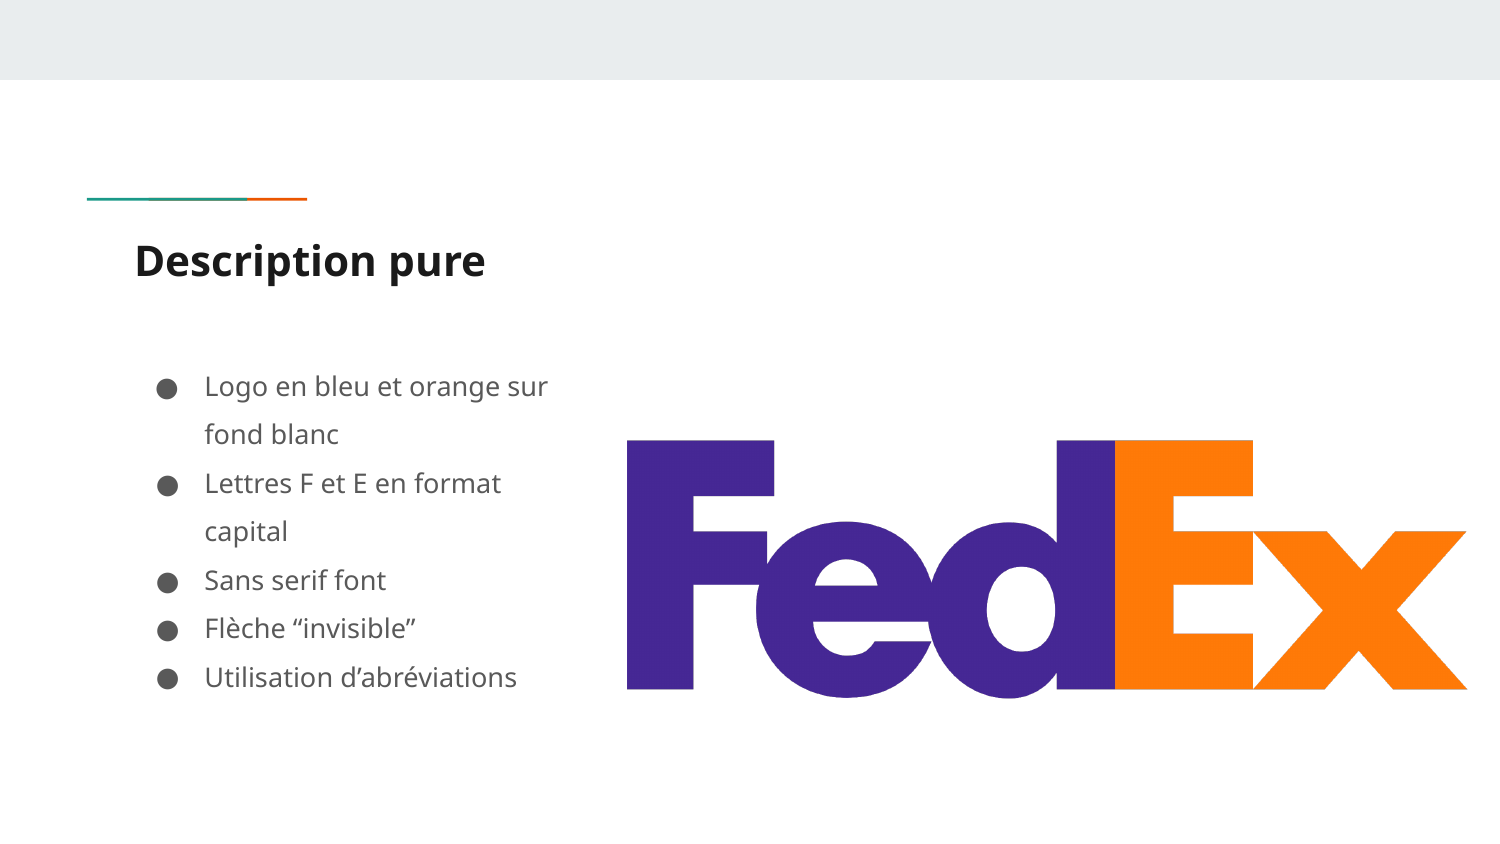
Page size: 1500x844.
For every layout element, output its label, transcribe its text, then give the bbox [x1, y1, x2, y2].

list Logo en bleu et orange sur fond blanc Lettres F et E en format capital Sans serif font Flèche “invisible” Utilisation d’abréviations [119, 341, 598, 712]
picture [622, 328, 1476, 809]
title Description pure [119, 216, 1381, 305]
